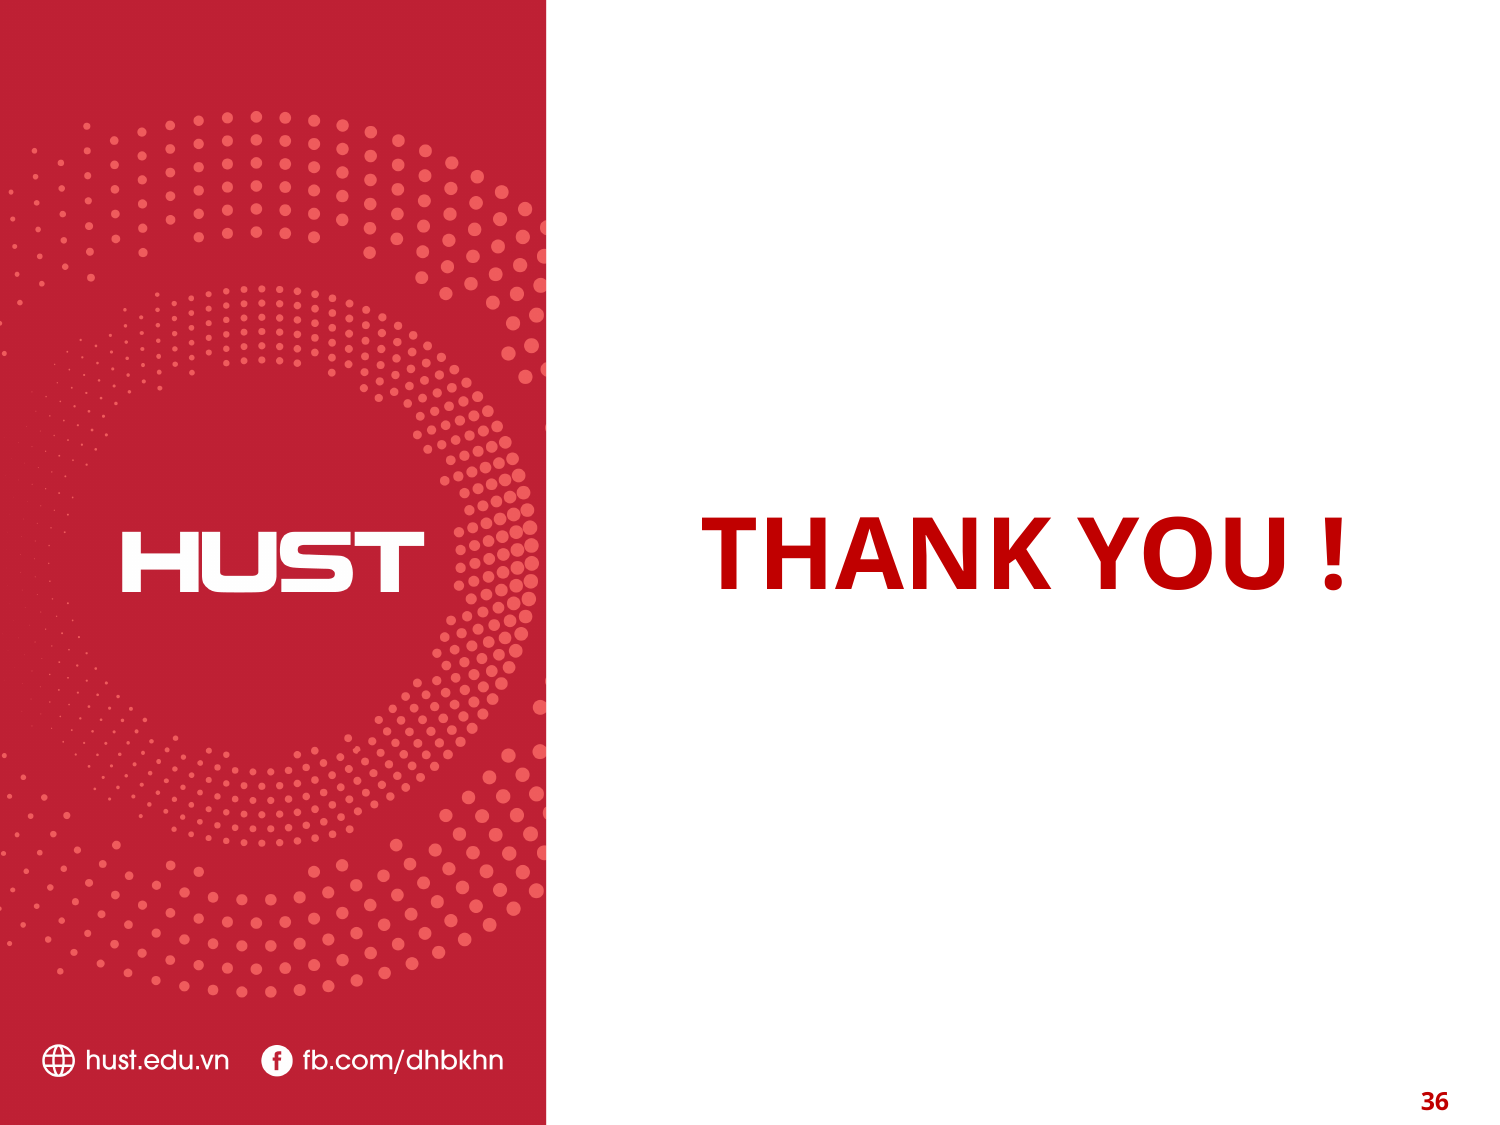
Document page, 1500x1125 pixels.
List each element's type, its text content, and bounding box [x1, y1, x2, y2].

picture [0, 0, 1500, 1125]
slide_number 36 [1126, 1078, 1464, 1125]
text_box THANK YOU ! [685, 495, 1375, 630]
